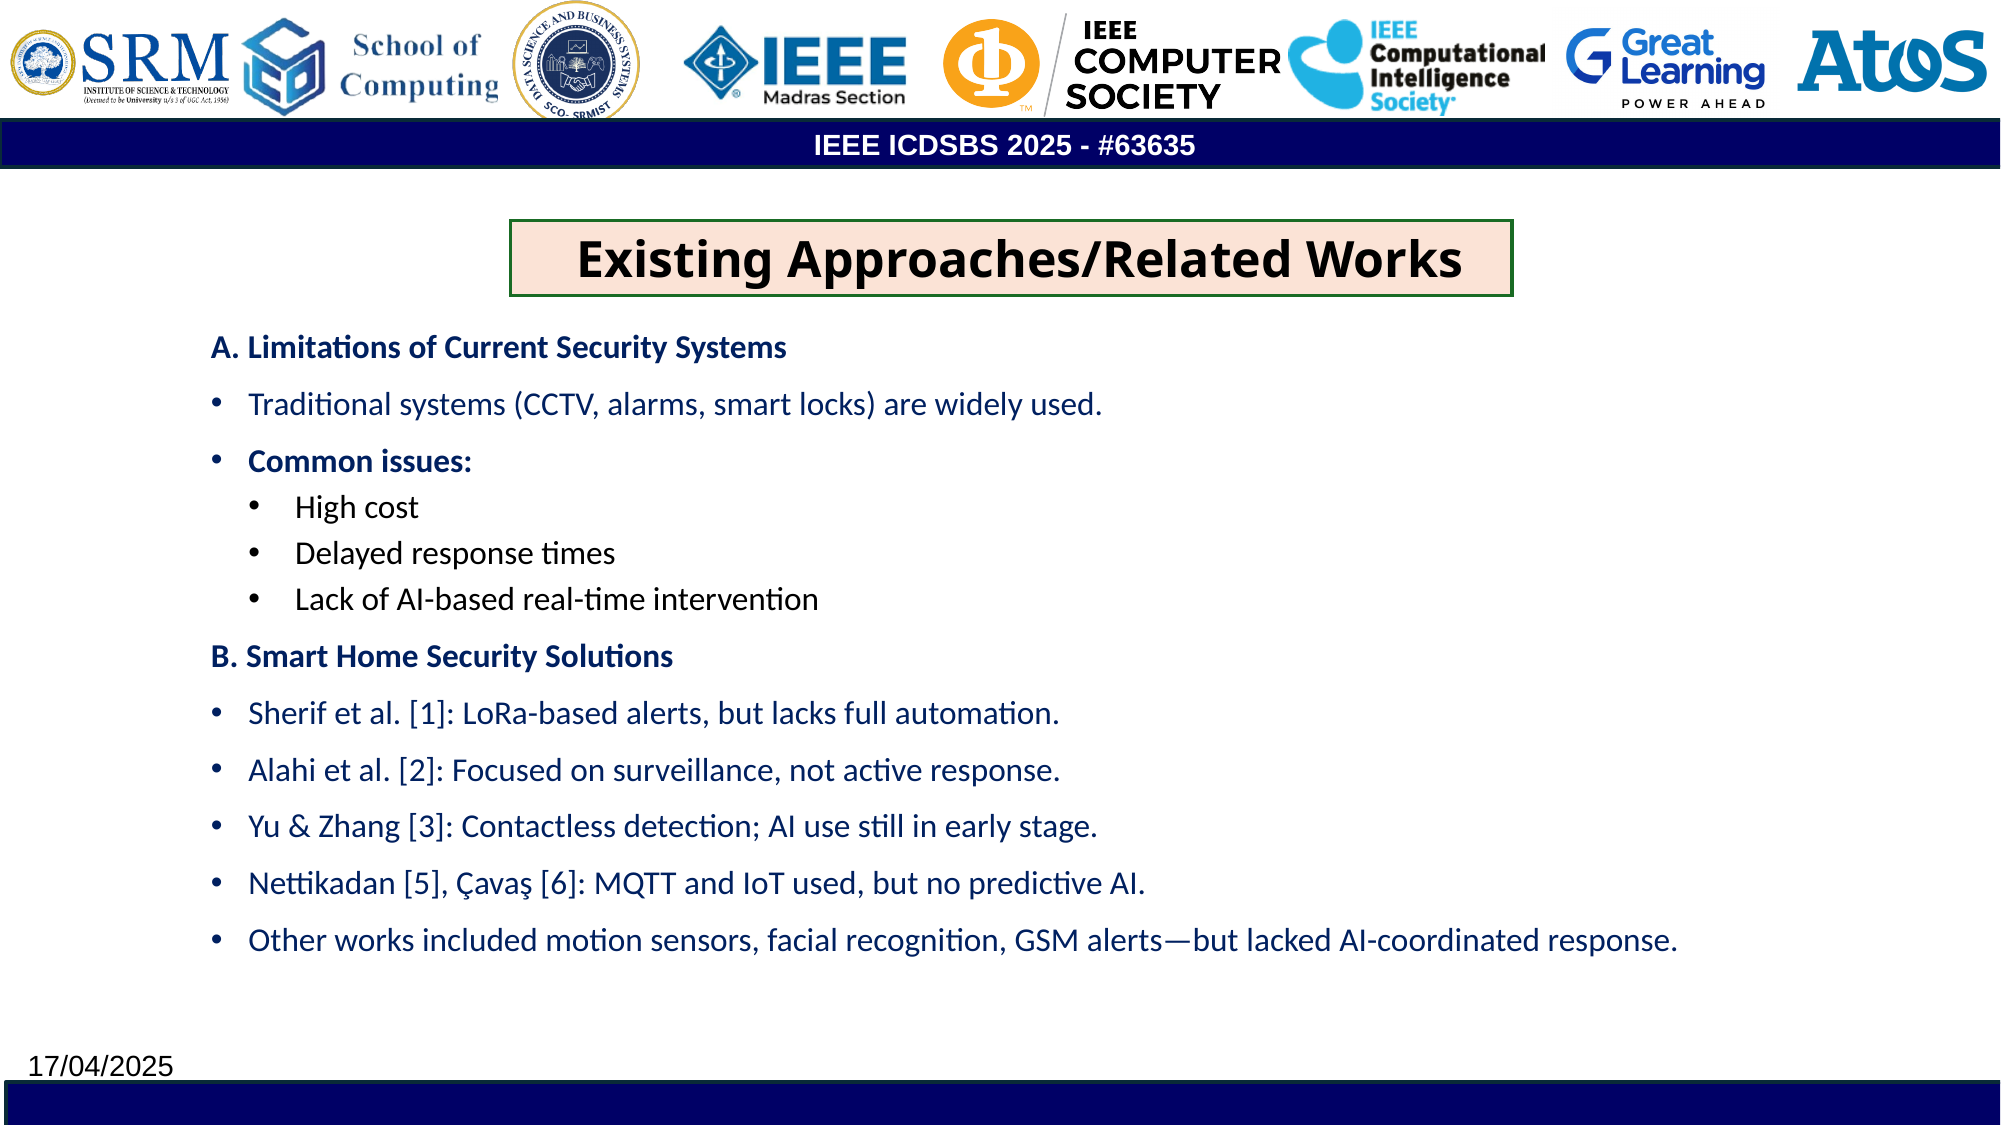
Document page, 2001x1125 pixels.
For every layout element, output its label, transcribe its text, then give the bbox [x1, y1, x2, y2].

picture [6, 3, 234, 118]
picture [241, 15, 498, 117]
text_box A. Limitations of Current Security Systems Traditional systems (CCTV, alarms, smart locks) are widely used. Common issues: High cost Delayed response times Lack of AI-based real-time intervention B. Smart Home Security Solutions Sherif et al. [1]: LoRa-based alerts, but lacks full automation. Alahi et al. [2]: Focused on surveillance, not active response. Yu & Zhang [3]: Contactless detection; AI use still in early stage. Nettikadan [5], Çavaş [6]: MQTT and IoT used, but no predictive AI. Other works included motion sensors, facial recognition, GSM alerts—but lacked AI-coordinated response. [158, 322, 1842, 891]
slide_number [12, 1040, 249, 1090]
picture [1552, 7, 1780, 118]
picture [943, 13, 1281, 117]
picture [1787, 22, 1994, 101]
picture [654, 7, 936, 118]
picture [1288, 19, 1545, 116]
text_box Existing Approaches/Related Works [510, 220, 1513, 296]
picture [505, 0, 647, 118]
list [158, 322, 1905, 1014]
